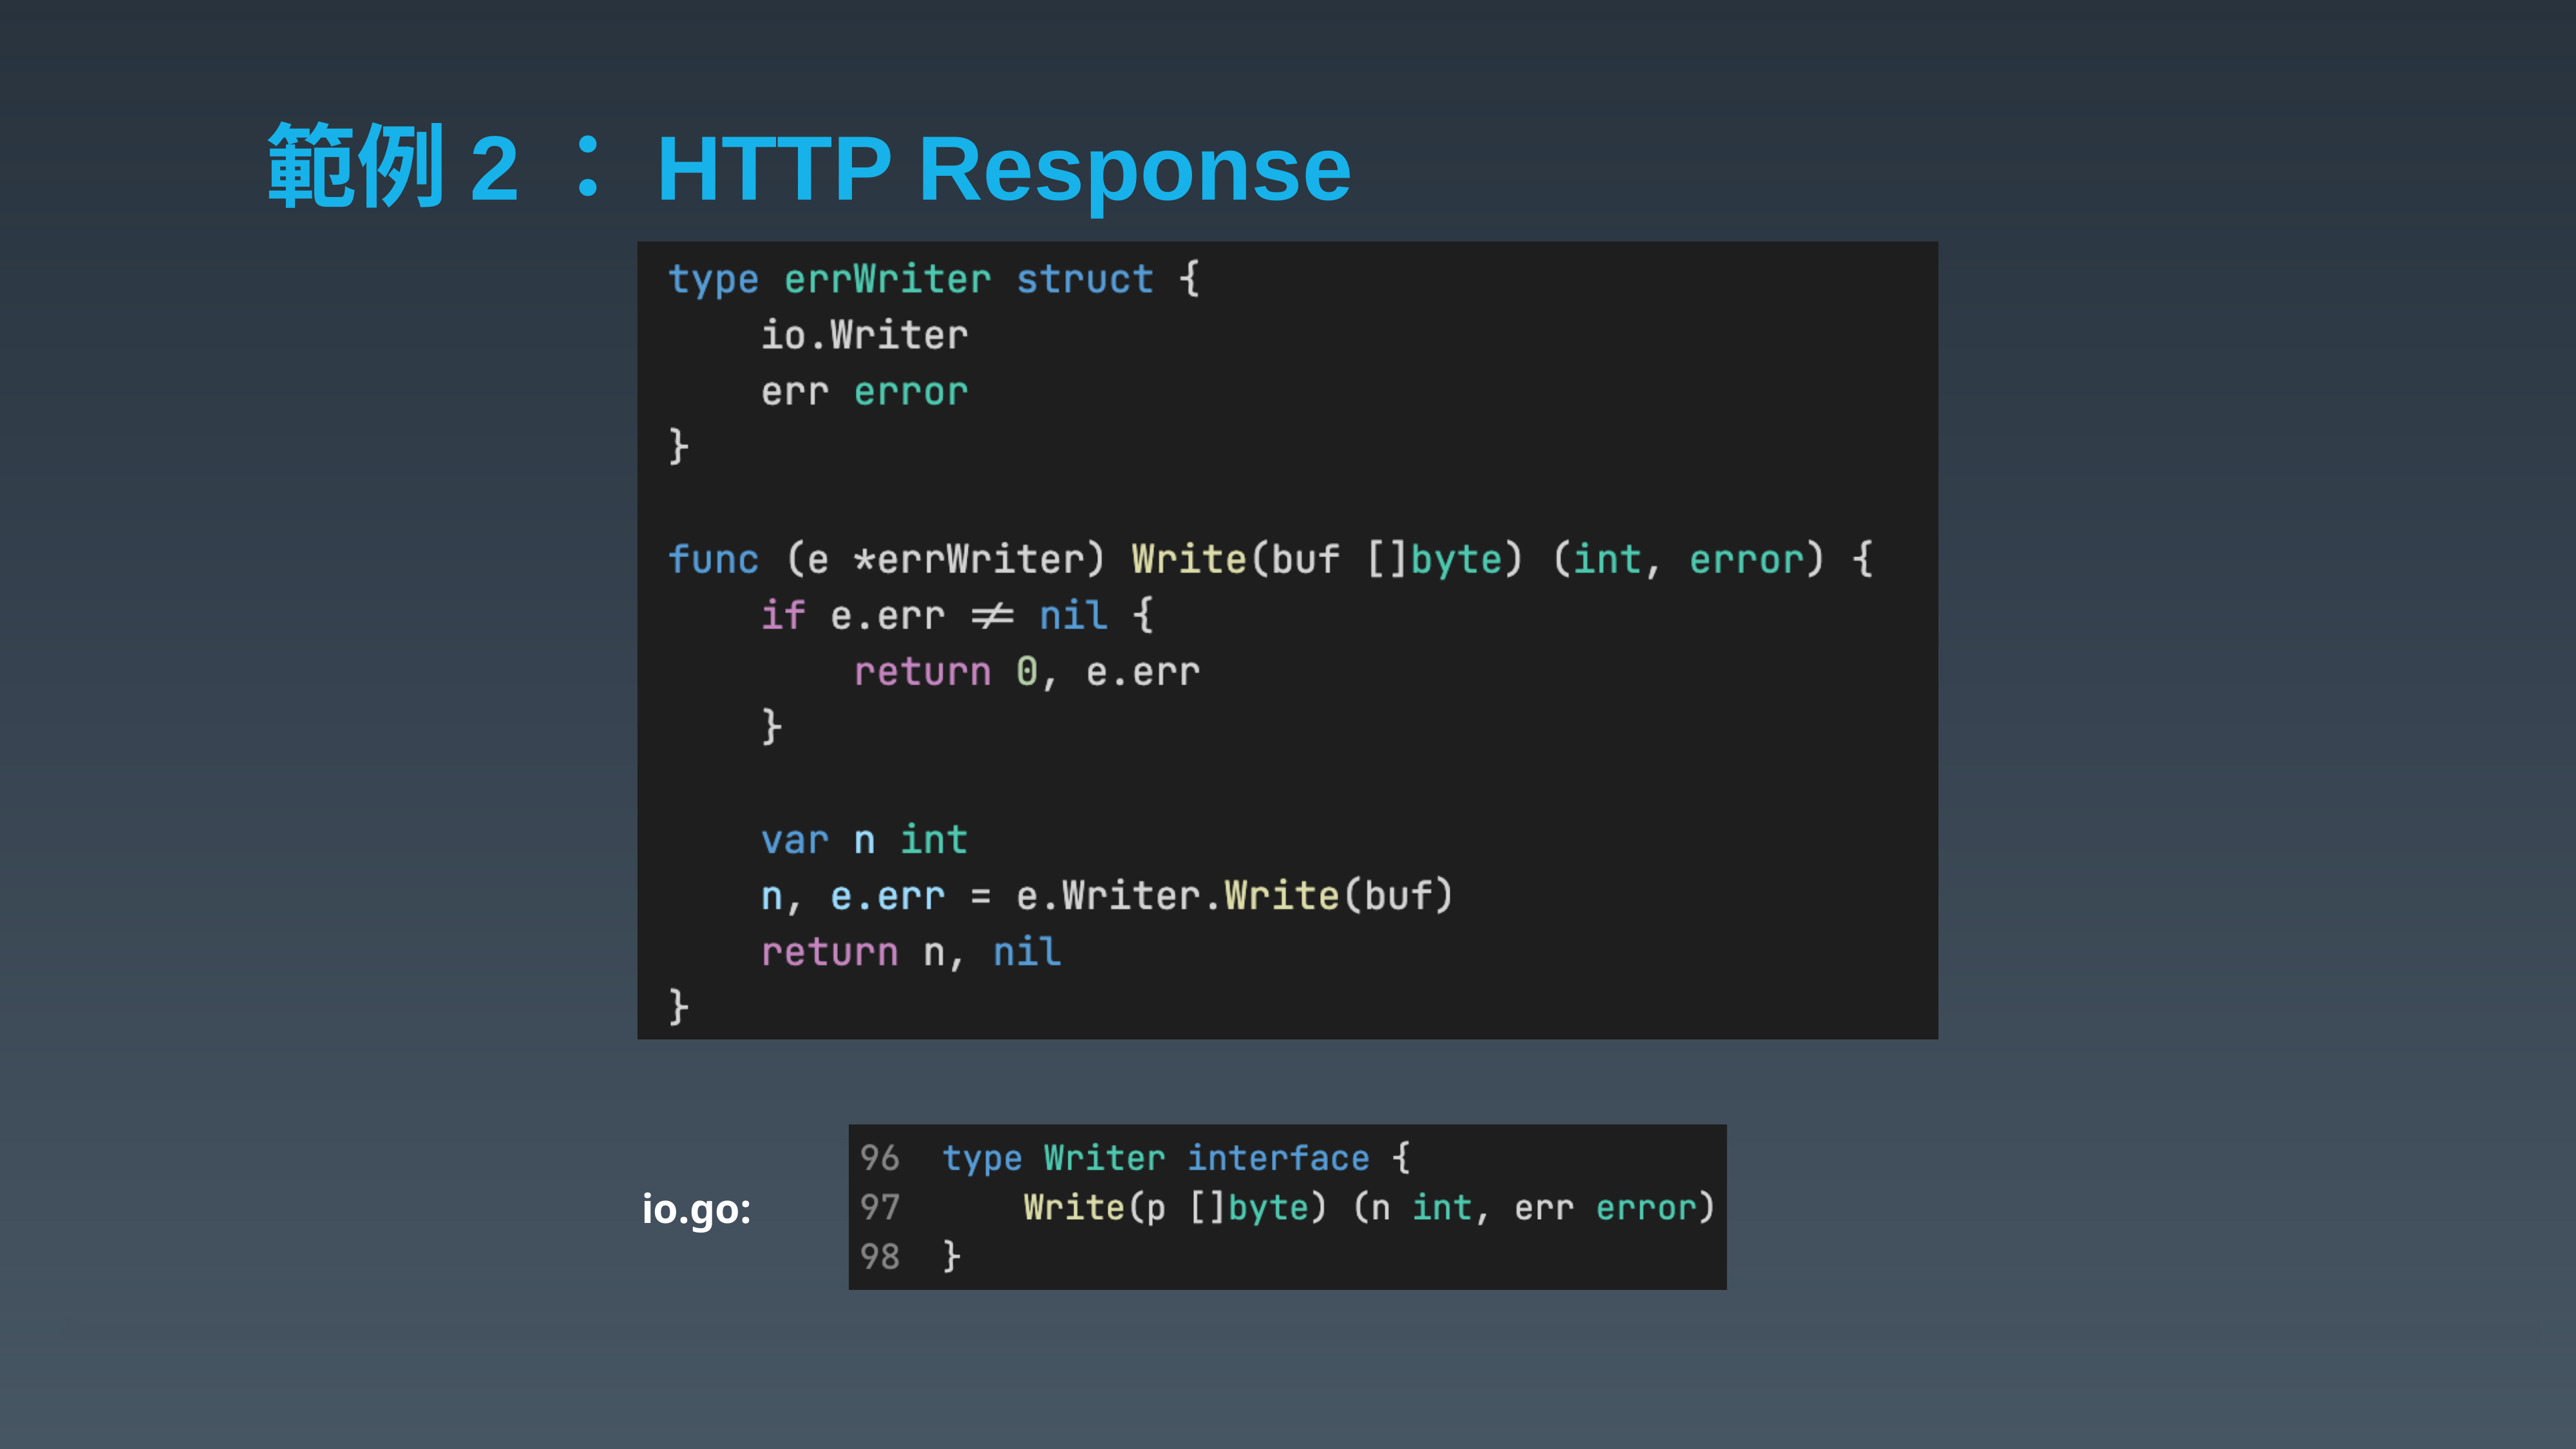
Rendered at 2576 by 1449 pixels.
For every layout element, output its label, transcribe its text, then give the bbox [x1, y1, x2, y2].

title 範例2：HTTP Response [260, 103, 2316, 243]
picture [0, 0, 2576, 1449]
text_box io.go: [636, 1177, 757, 1237]
